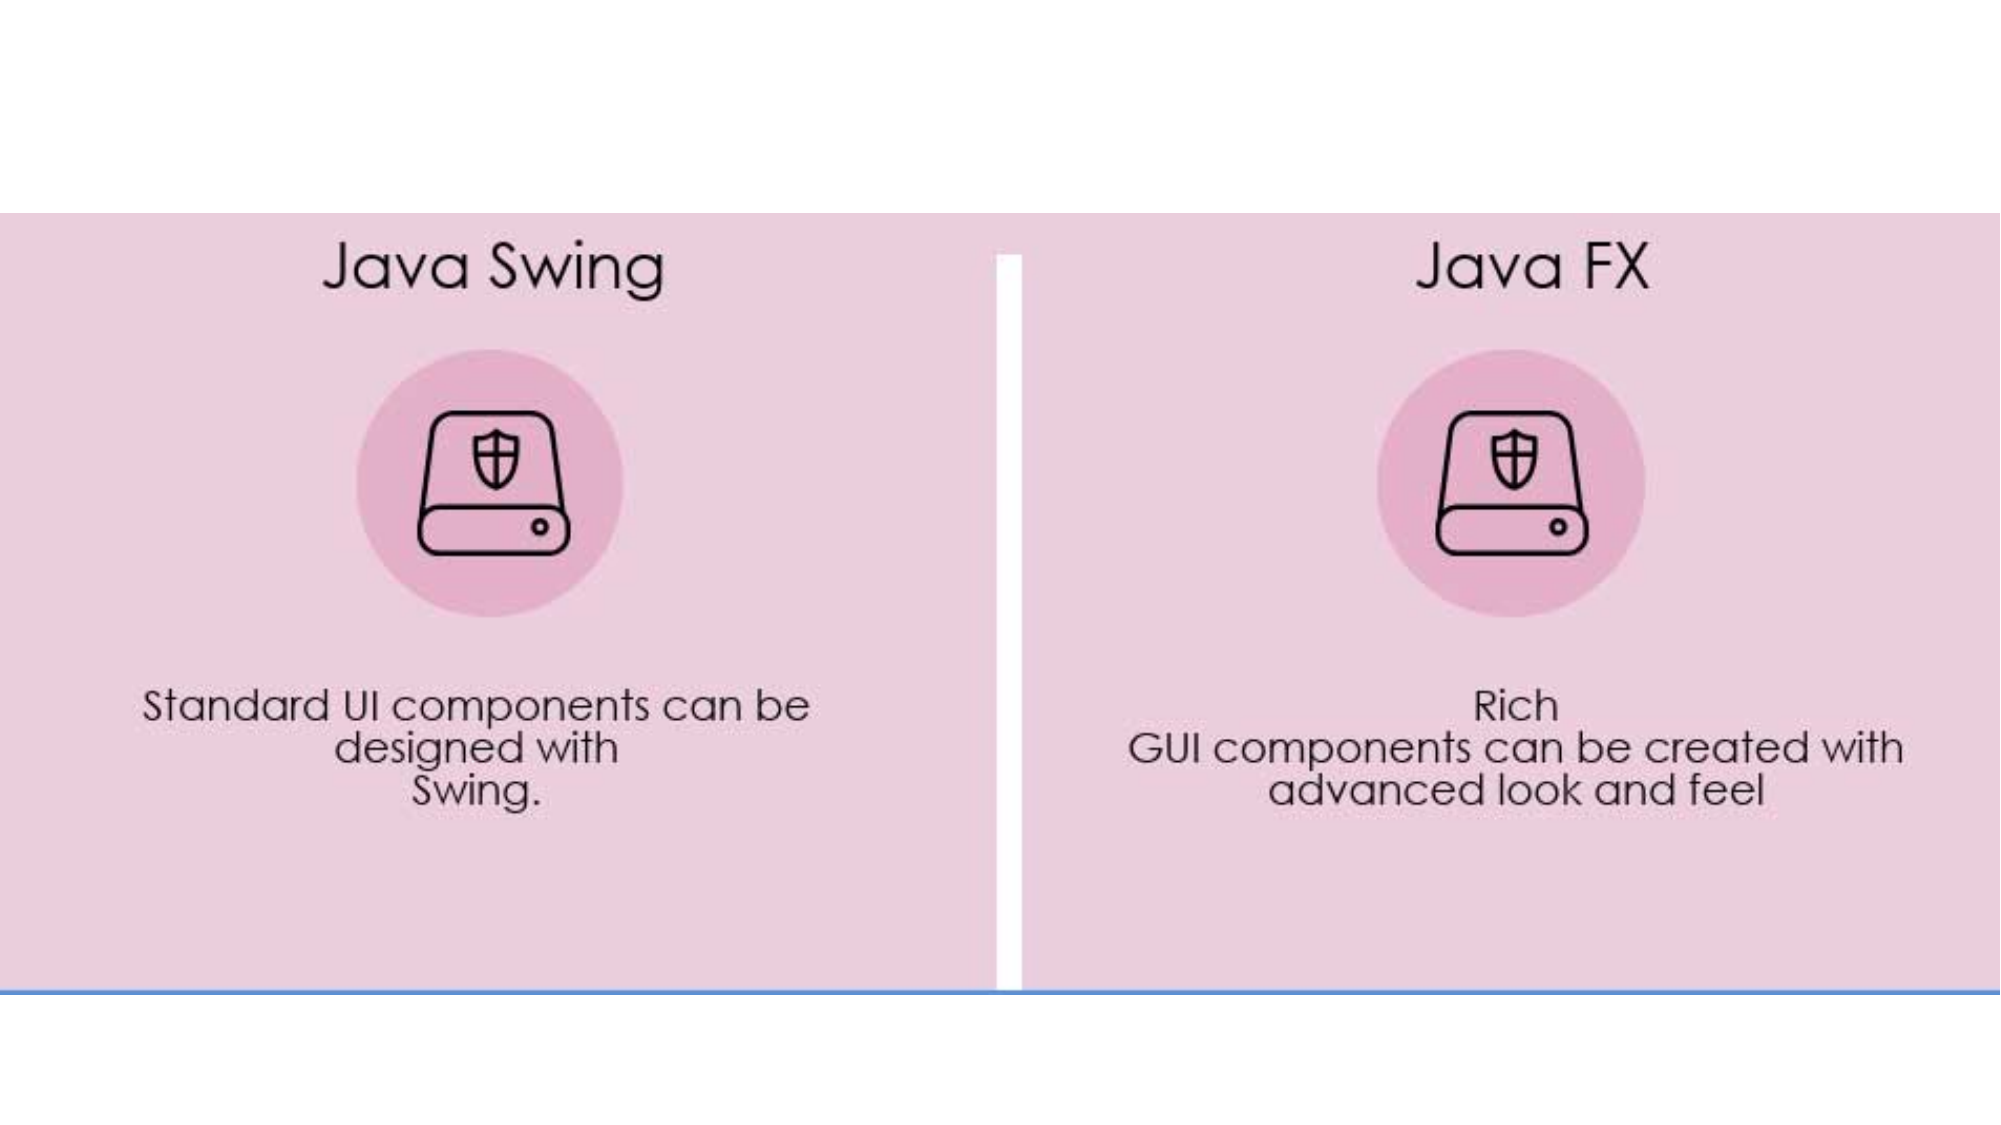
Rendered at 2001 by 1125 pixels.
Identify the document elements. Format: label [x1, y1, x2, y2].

picture [0, 213, 2000, 995]
